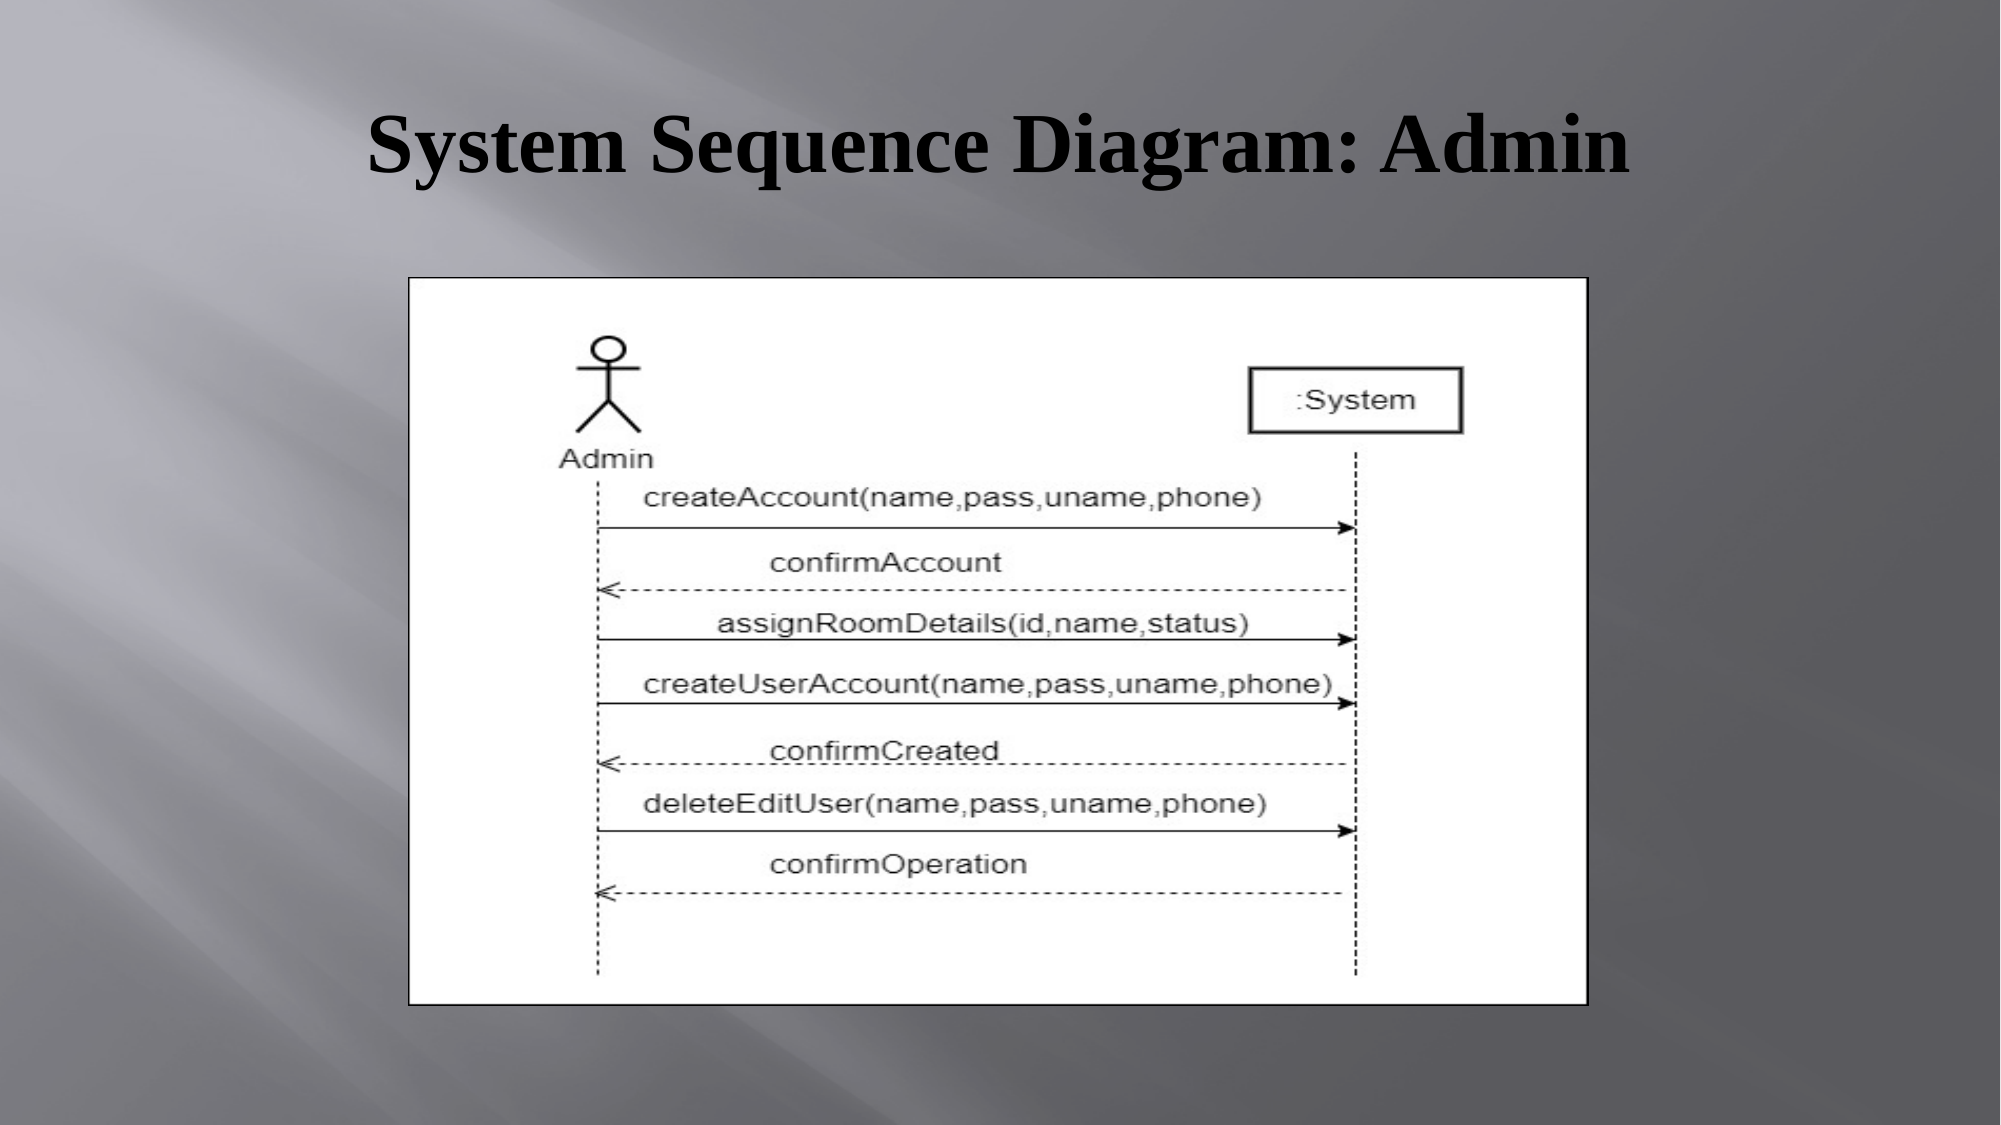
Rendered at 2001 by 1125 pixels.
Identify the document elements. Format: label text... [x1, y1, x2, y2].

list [408, 277, 1589, 1006]
title System Sequence Diagram: Admin [99, 45, 1900, 233]
